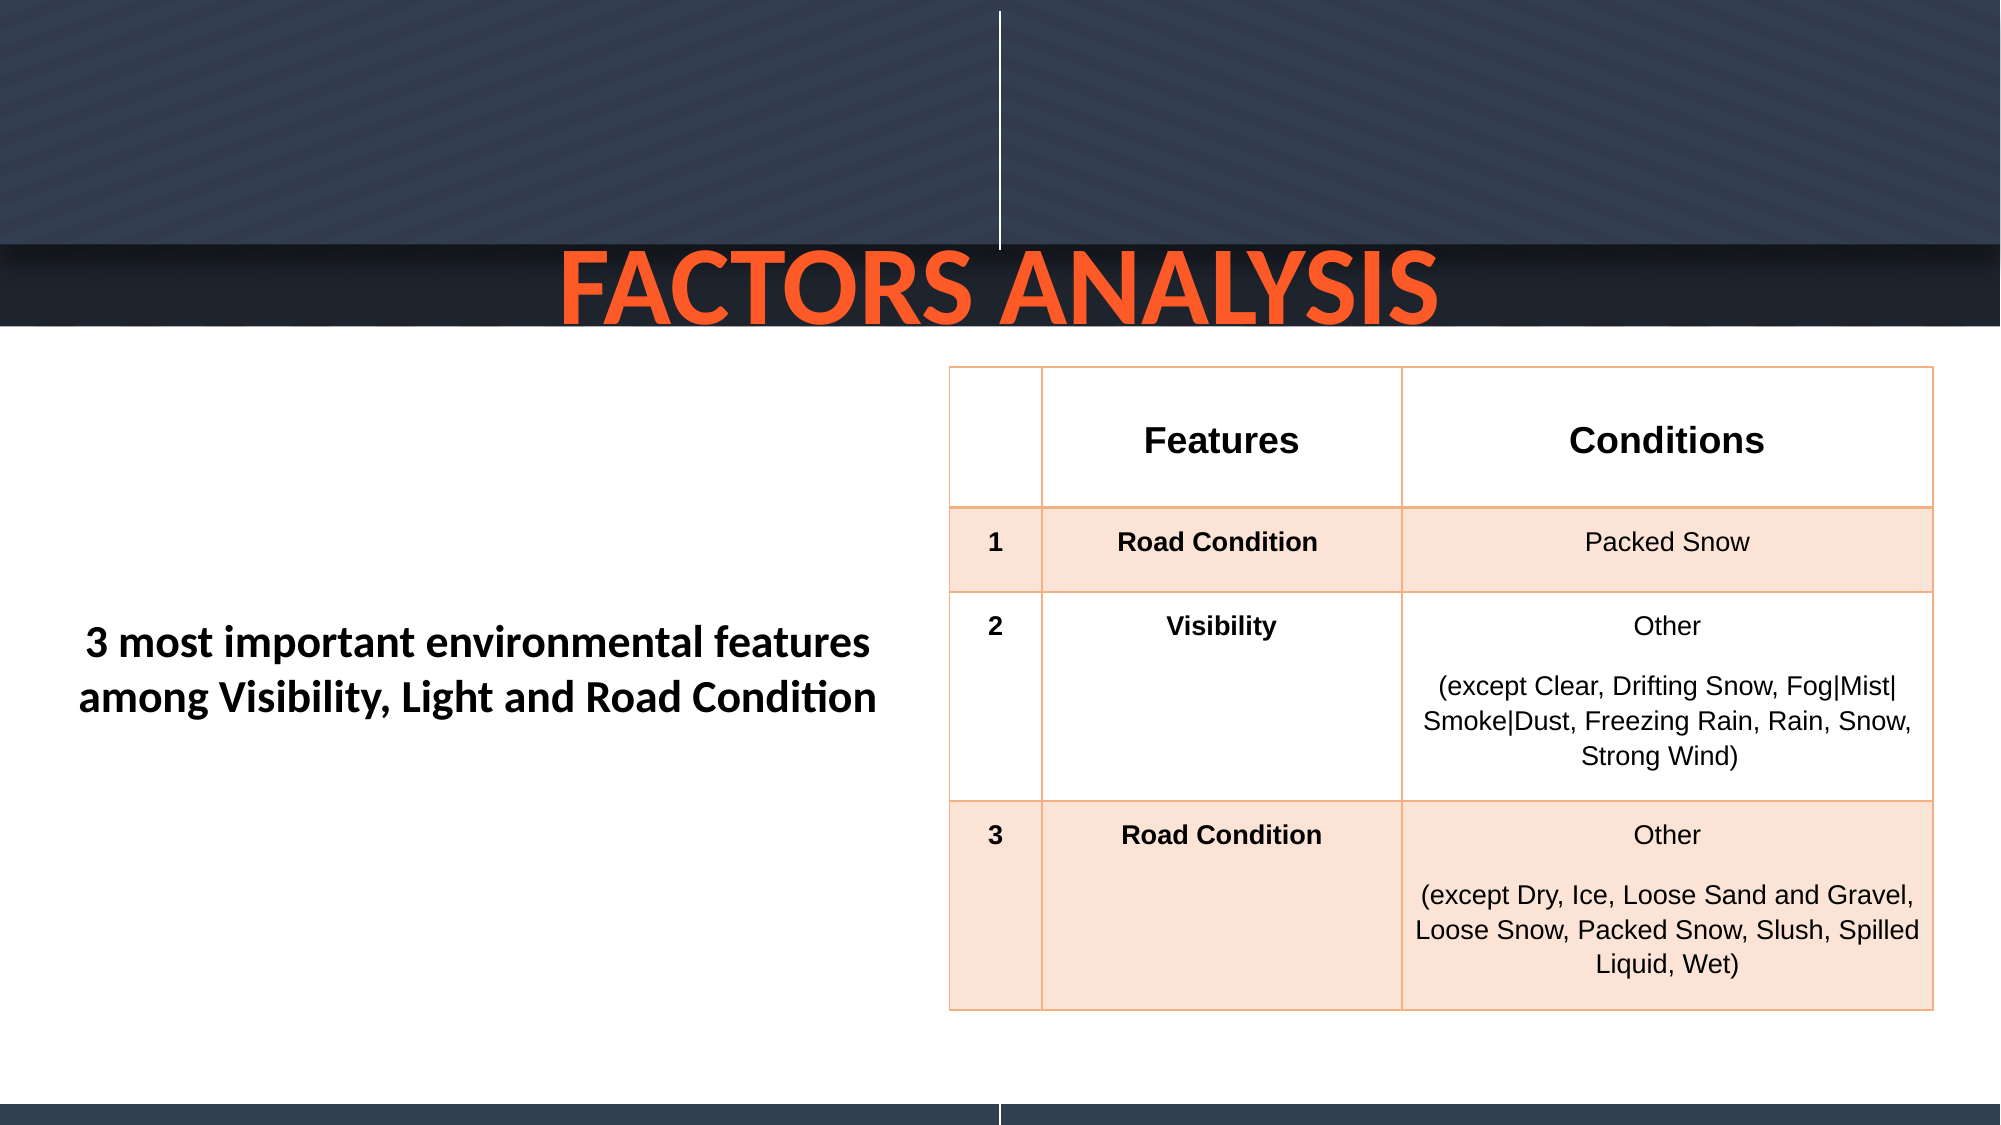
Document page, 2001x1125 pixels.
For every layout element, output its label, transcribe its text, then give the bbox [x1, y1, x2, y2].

table_cell Visibility [1043, 593, 1401, 800]
table_cell Other (except Clear, Drifting Snow, Fog|Mist|Smoke|Dust, Freezing Rain, Rain, Snow, Strong Wind) [1403, 593, 1932, 800]
text_box FACTORS ANALYSIS [150, 227, 1850, 349]
table_header Conditions [1403, 368, 1932, 506]
picture [0, 0, 2000, 327]
table_cell Road Condition [1043, 802, 1401, 1009]
table_cell Other (except Dry, Ice, Loose Sand and Gravel, Loose Snow, Packed Snow, Slush, Spilled Liquid, Wet) [1403, 802, 1932, 1009]
table_cell 1 [950, 509, 1041, 591]
table_cell 3 [950, 802, 1041, 1009]
table_header Features [1043, 368, 1401, 506]
table_header [950, 368, 1041, 506]
text_box 3 most important environmental features among Visibility, Light and Road Condition [50, 590, 906, 743]
table_cell Road Condition [1043, 509, 1401, 591]
table_cell 2 [950, 593, 1041, 800]
table_cell Packed Snow [1403, 509, 1932, 591]
